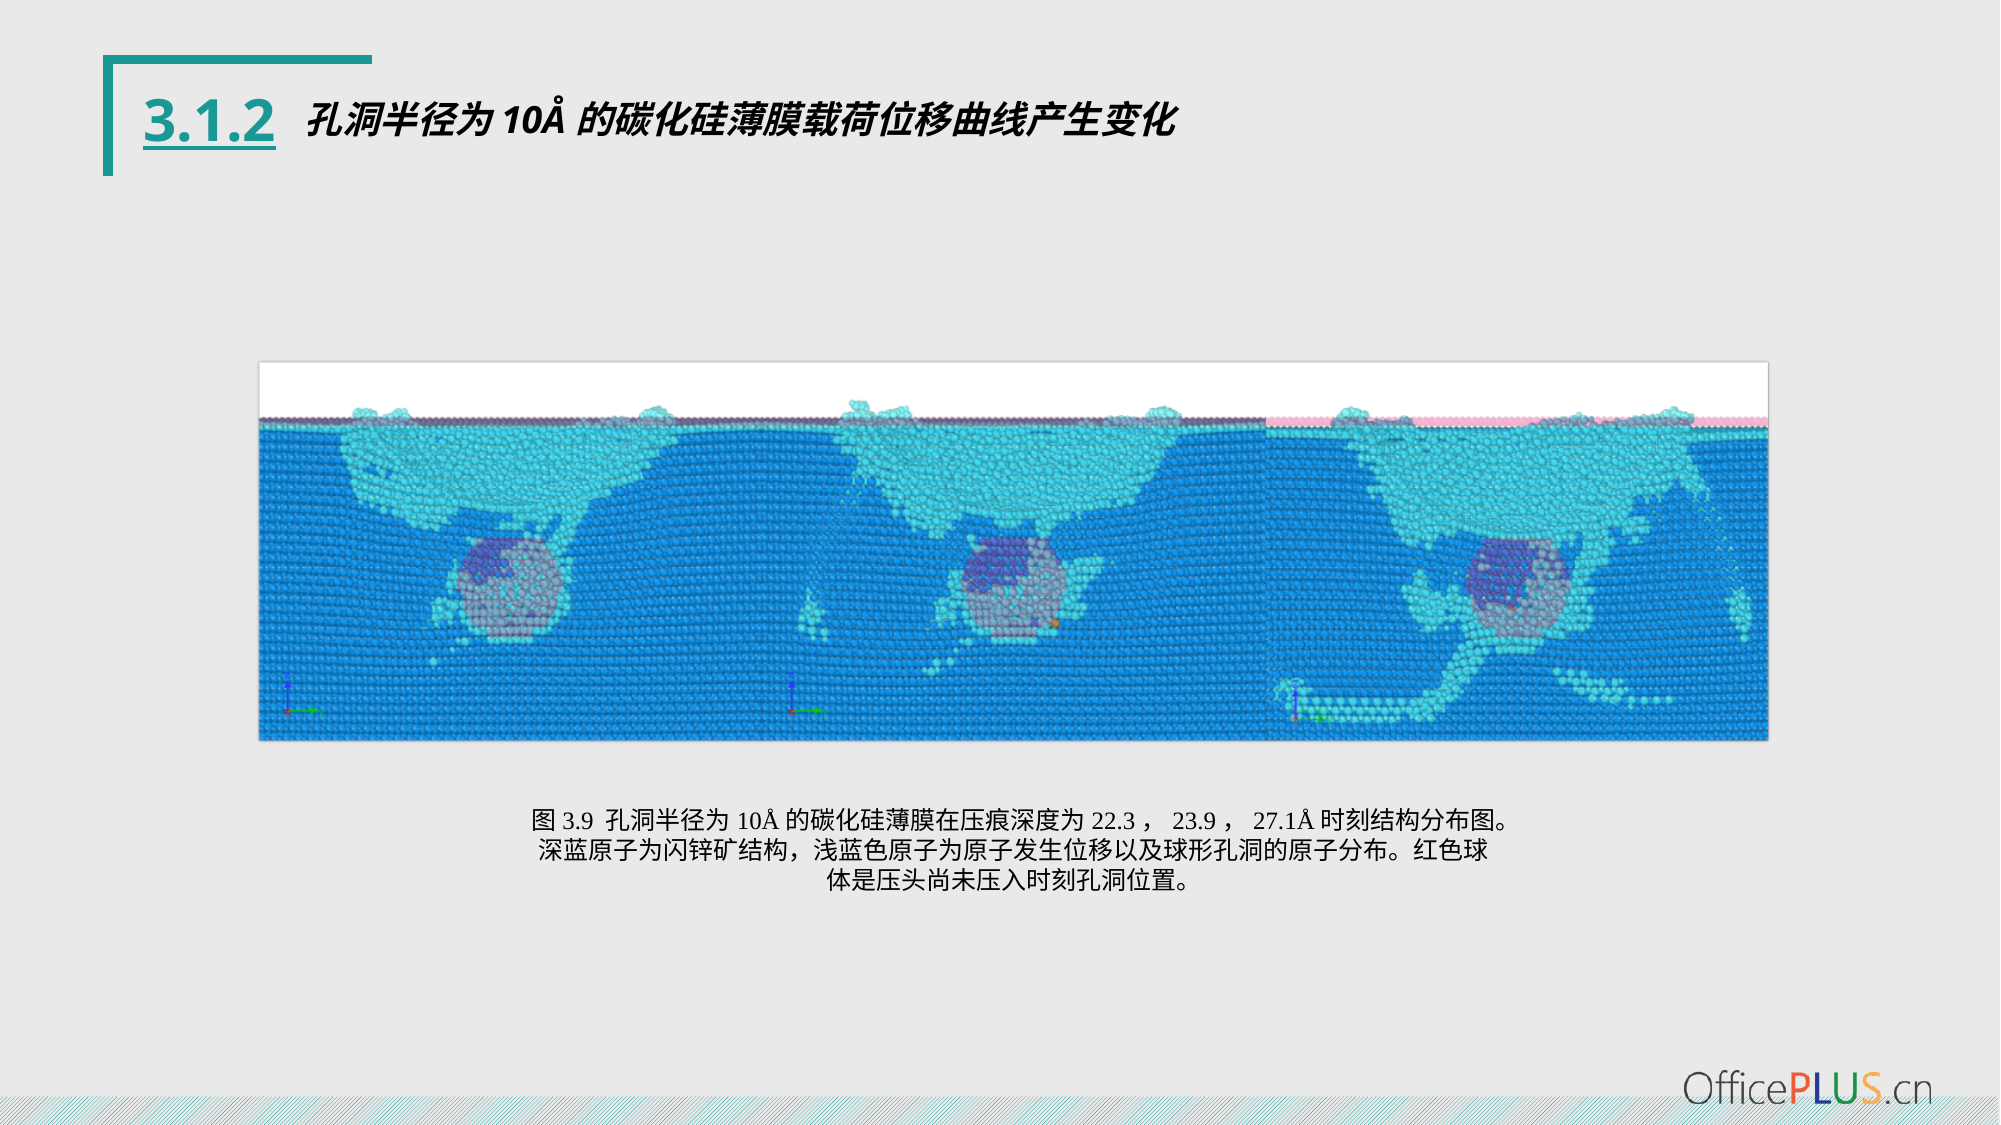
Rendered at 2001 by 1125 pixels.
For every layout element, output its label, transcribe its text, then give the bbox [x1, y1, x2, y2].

text_box 3.1.2 [128, 75, 331, 161]
text_box 孔洞半径为10Å的碳化硅薄膜载荷位移曲线产生变化 [289, 88, 1264, 148]
text_box 图3.9 孔洞半径为10Å的碳化硅薄膜在压痕深度为22.3，23.9，27.1Å时刻结构分布图。深蓝原子为闪锌矿结构，浅蓝色原子为原子发生位移以及球形孔洞的原子分布。红色球体是压头尚未压入时刻孔洞位置。 [513, 797, 1514, 902]
picture [256, 359, 1772, 744]
picture [1684, 1070, 1931, 1104]
